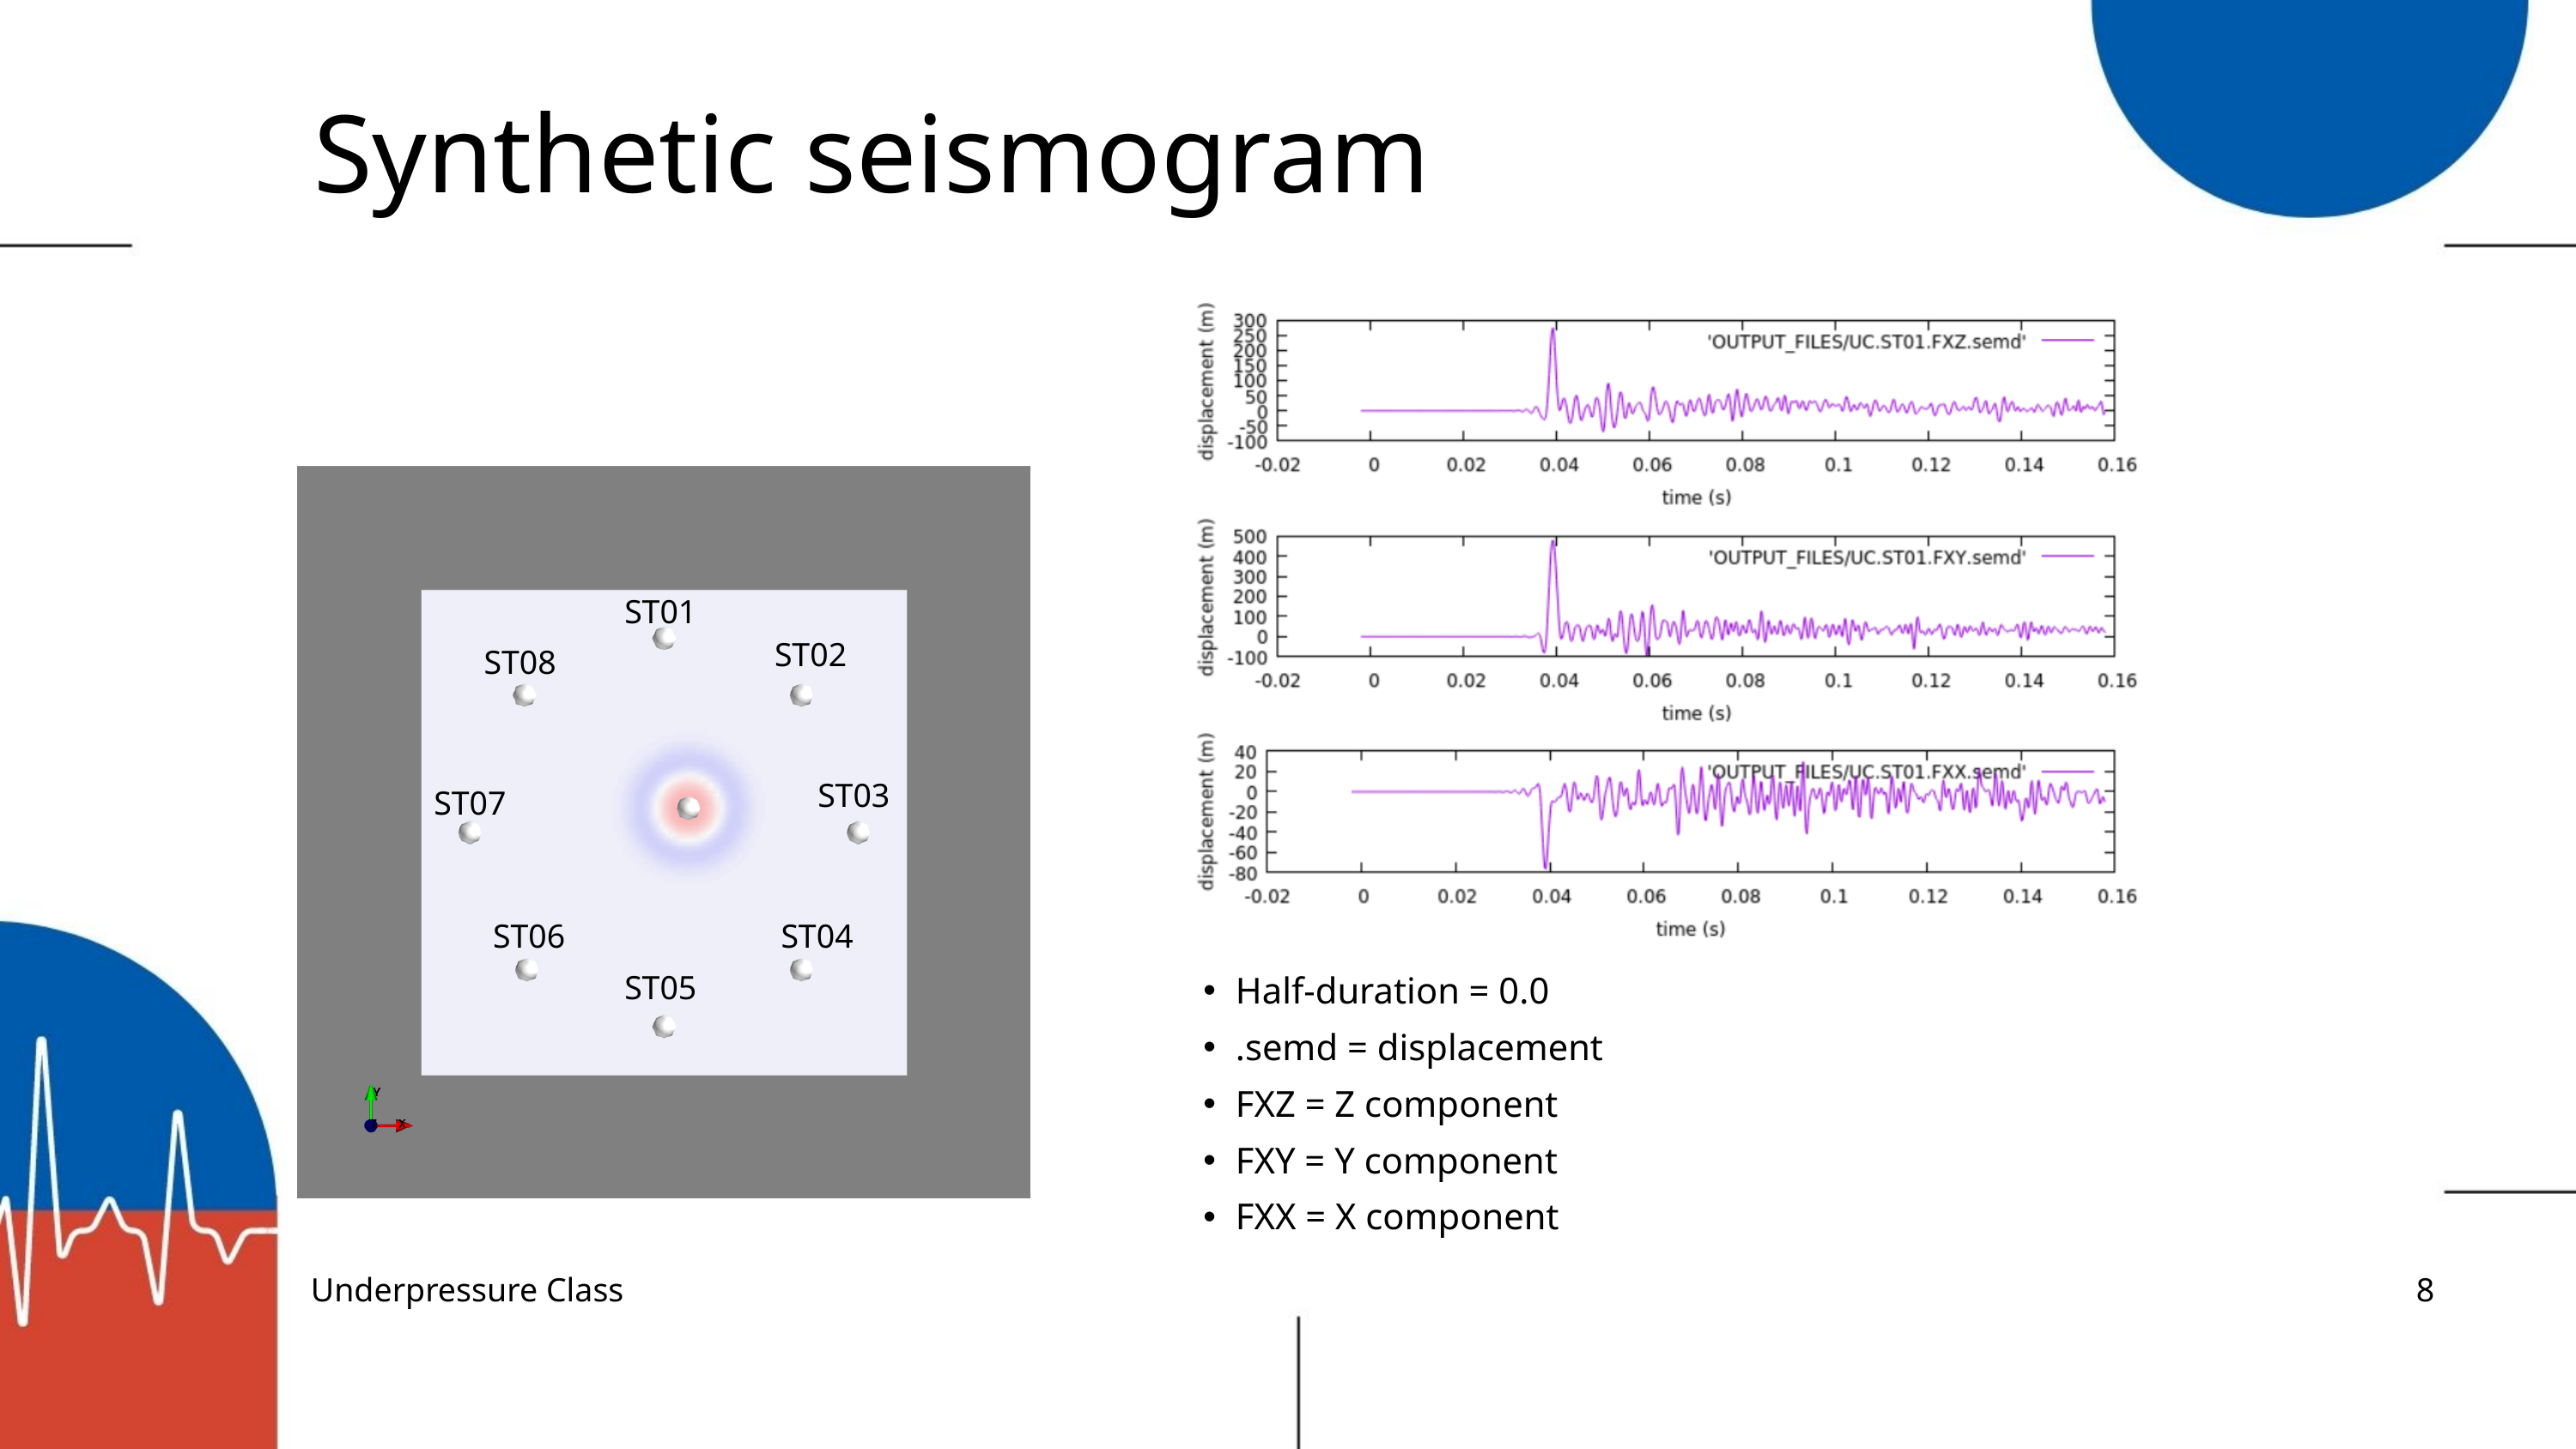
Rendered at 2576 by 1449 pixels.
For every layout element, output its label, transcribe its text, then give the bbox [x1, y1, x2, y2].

title Synthetic seismogram [301, 76, 2061, 239]
footer Underpressure Class [297, 1266, 707, 1318]
slide_number 8 [1868, 1266, 2448, 1318]
list Half-duration = 0.0 .semd = displacement FXZ = Z component FXY = Y component FXX = X component [1190, 967, 2308, 1372]
picture [0, 0, 2576, 1449]
